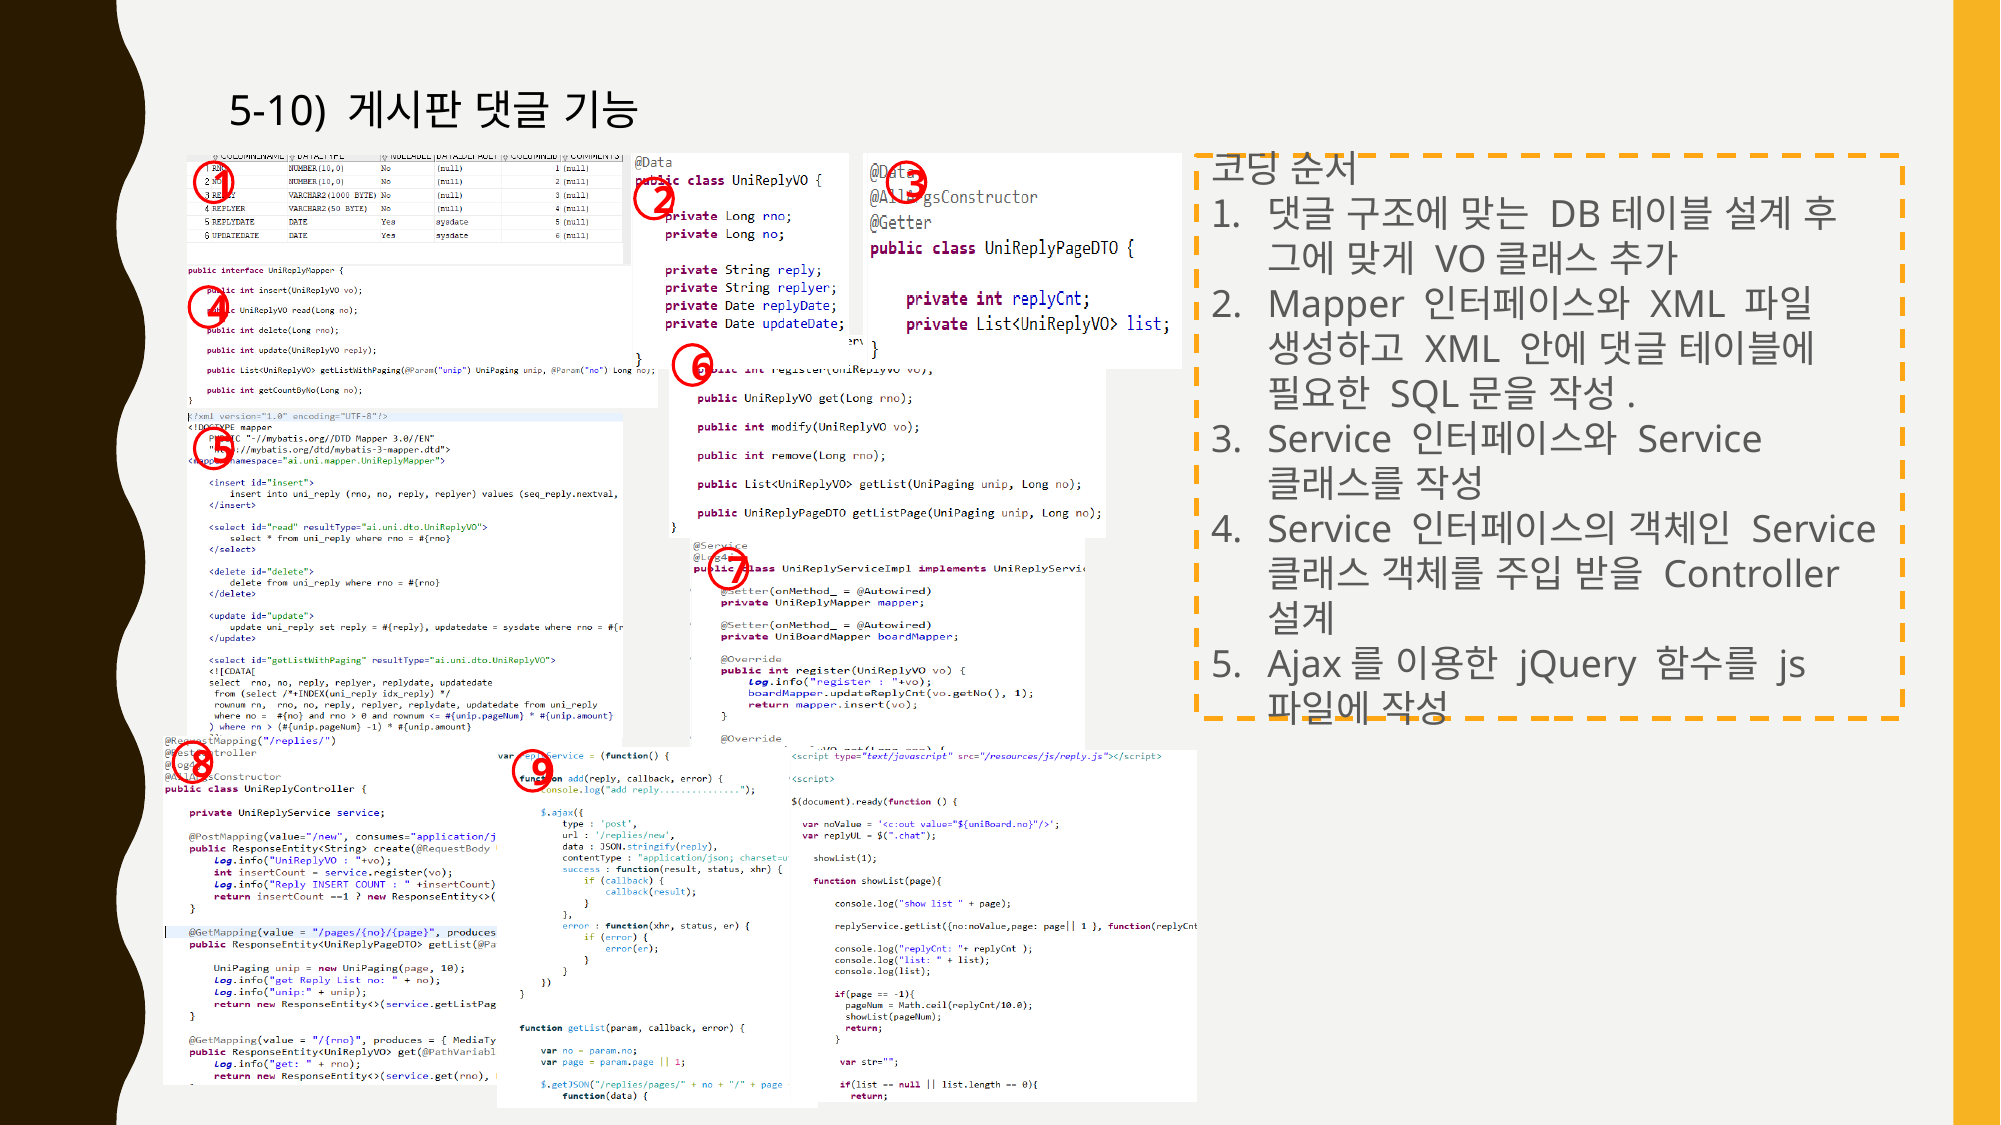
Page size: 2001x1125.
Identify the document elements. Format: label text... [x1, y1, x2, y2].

picture [163, 153, 1197, 1109]
text_box 5-10) 게시판 댓글 기능 [213, 75, 952, 141]
text_box 코딩 순서 댓글 구조에 맞는 DB테이블 설계 후 그에 맞게 VO클래스 추가 Mapper 인터페이스와 XML 파일 생성하고 XML 안에 댓글 테이블에 필요한 SQL문을 작성. Service 인터페이스와 Service 클래스를 작성 Service 인터페이스의 객체인 Service 클래스 객체를 주입 받을 Controller 설계 Ajax를 이용한 jQuery 함수를 js 파일에 작성 [1195, 154, 1903, 720]
